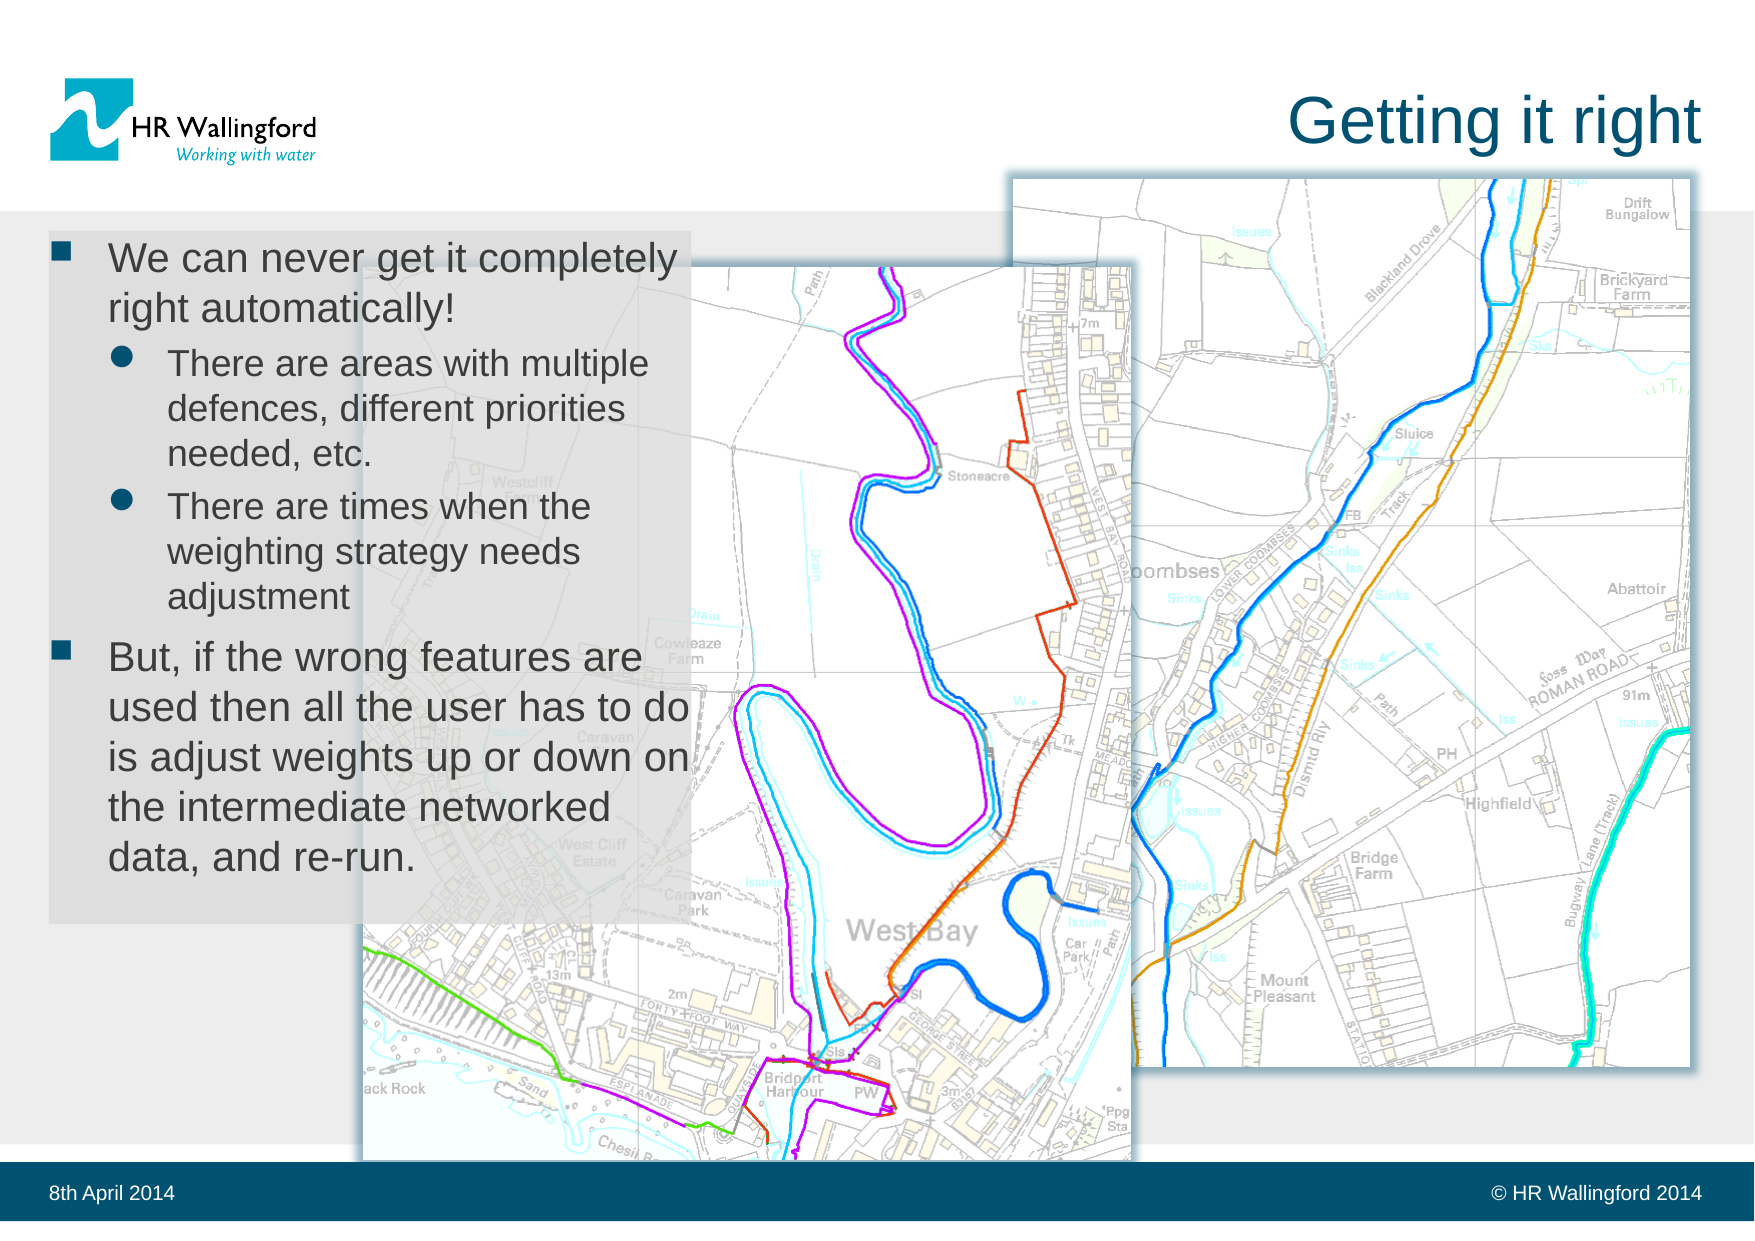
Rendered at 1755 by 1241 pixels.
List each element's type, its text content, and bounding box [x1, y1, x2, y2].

picture [362, 179, 1690, 1160]
list We can never get it completely right automatically! There are areas with multiple defences, different priorities needed, etc. There are times when the weighting strategy needs adjustment But, if the wrong features are used then all the user has to do is adjust weights up or down on the intermediate networked data, and re-run. [48, 230, 692, 925]
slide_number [48, 1162, 286, 1222]
title Getting it right [332, 51, 1703, 193]
